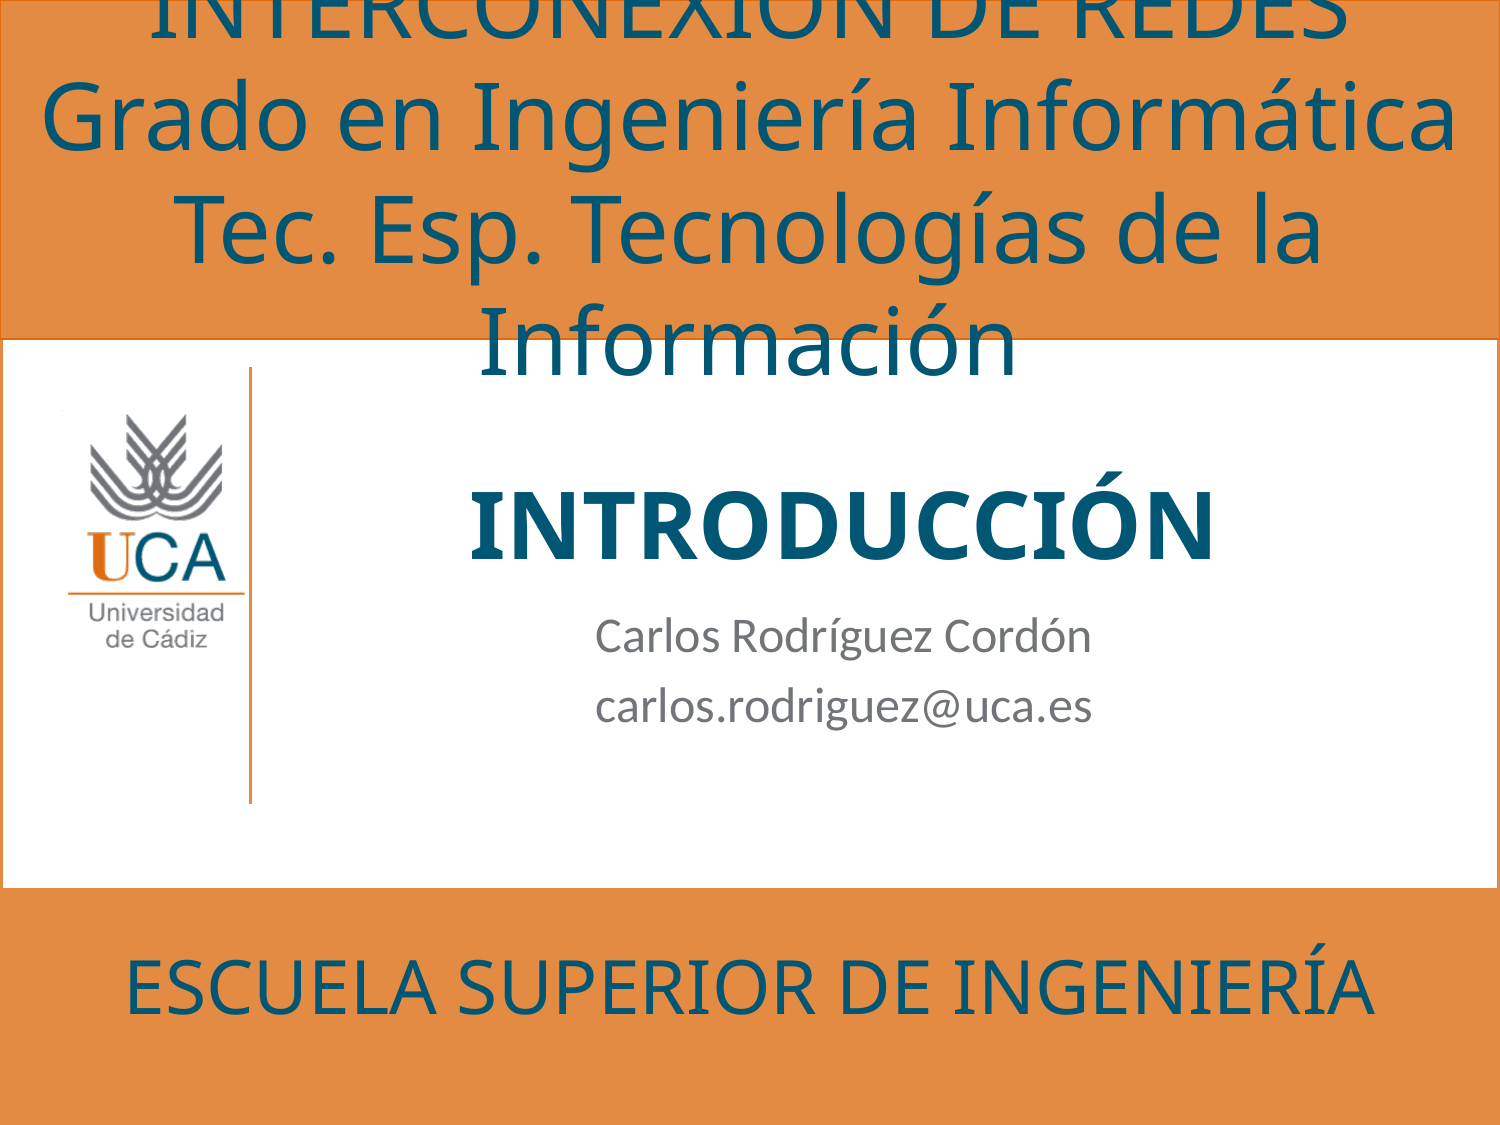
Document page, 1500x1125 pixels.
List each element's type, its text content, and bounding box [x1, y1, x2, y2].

picture [62, 410, 249, 653]
subtitle Carlos Rodríguez Cordón carlos.rodriguez@uca.es [281, 602, 1407, 874]
title INTRODUCCIÓN [281, 352, 1407, 587]
